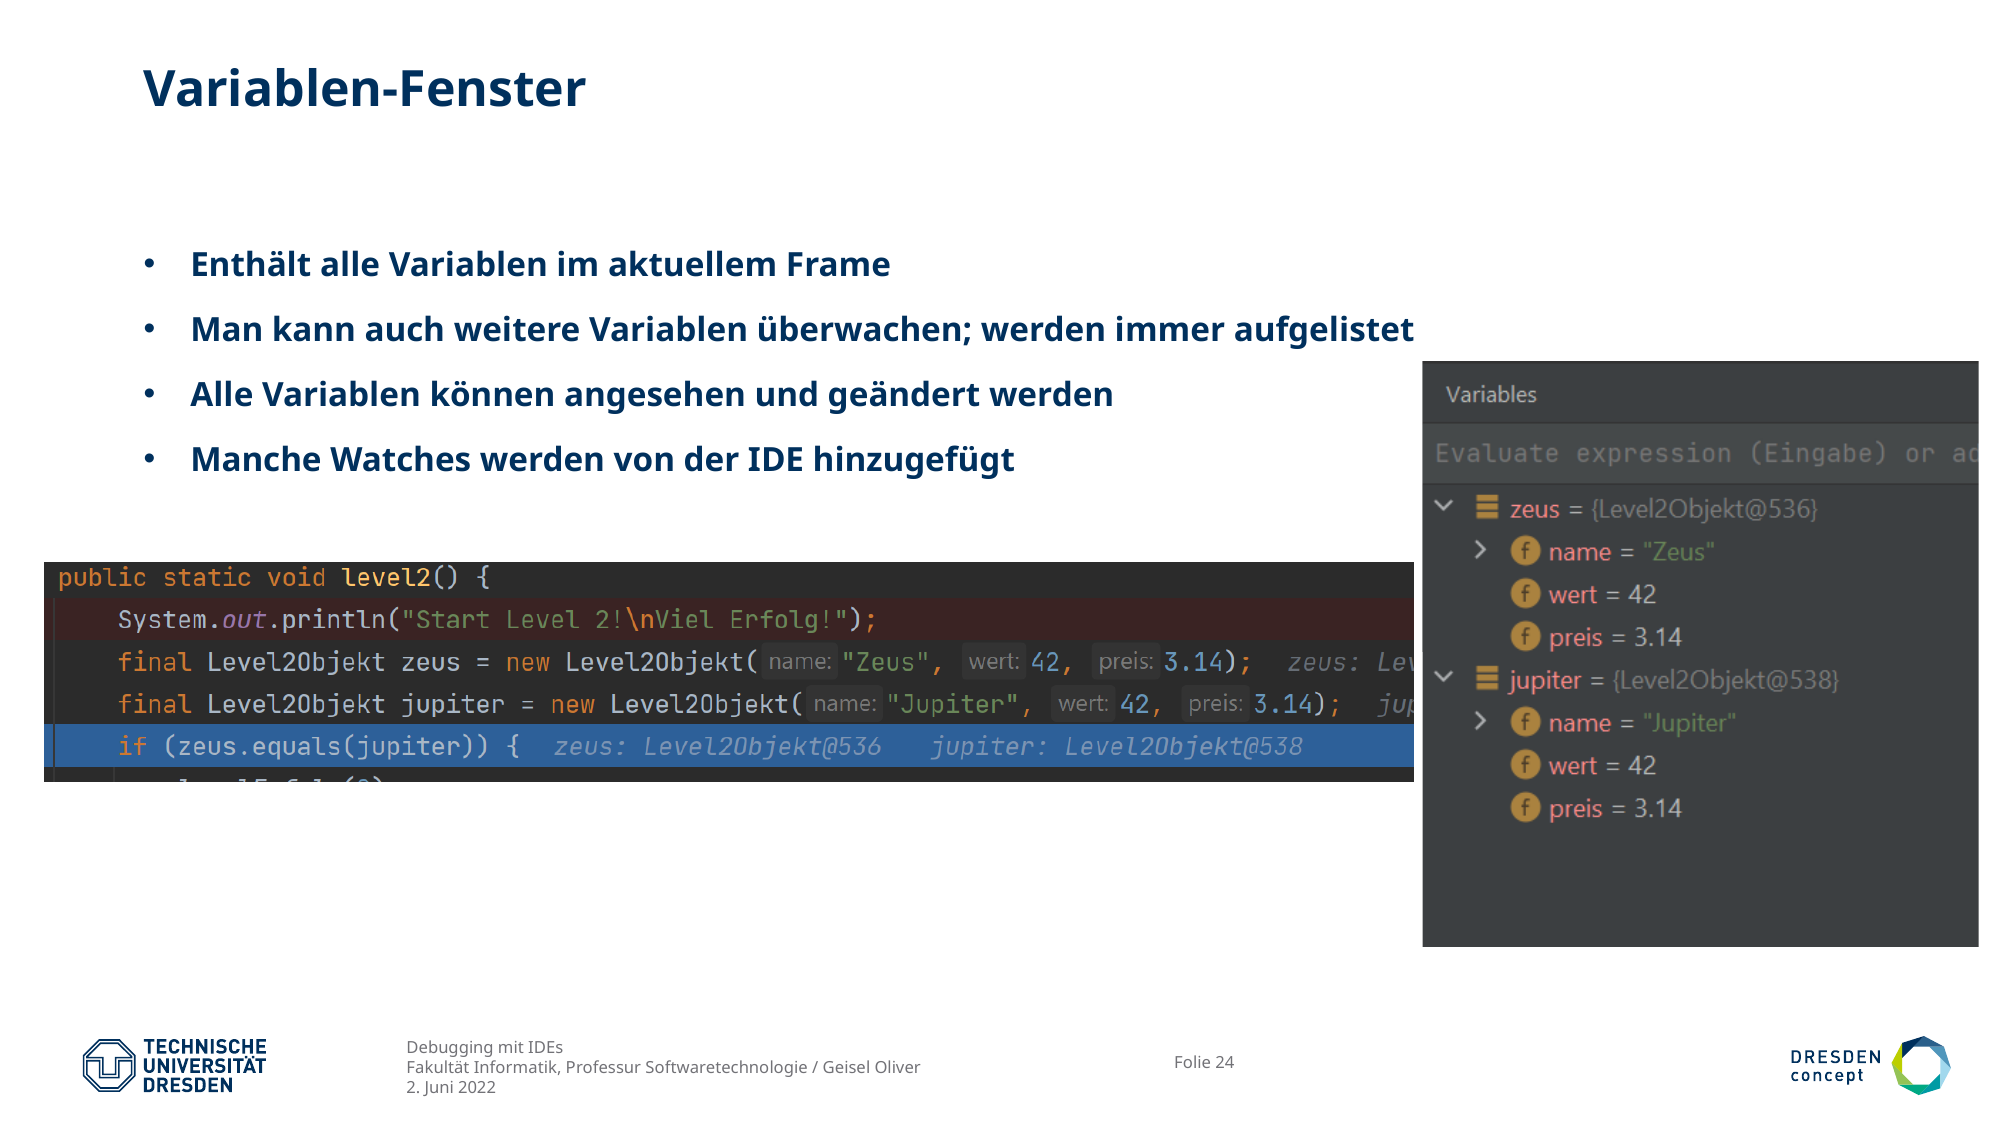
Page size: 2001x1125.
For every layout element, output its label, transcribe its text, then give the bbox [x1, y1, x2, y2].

title Variablen-Fenster [143, 56, 1880, 169]
picture [44, 562, 1414, 782]
picture [1422, 361, 1979, 947]
list Enthält alle Variablen im aktuellem Frame Man kann auch weitere Variablen überwachen; werden immer aufgelistet Alle Variablen können angesehen und geändert werden Manche Watches werden von der IDE hinzugefügt [143, 243, 1880, 957]
